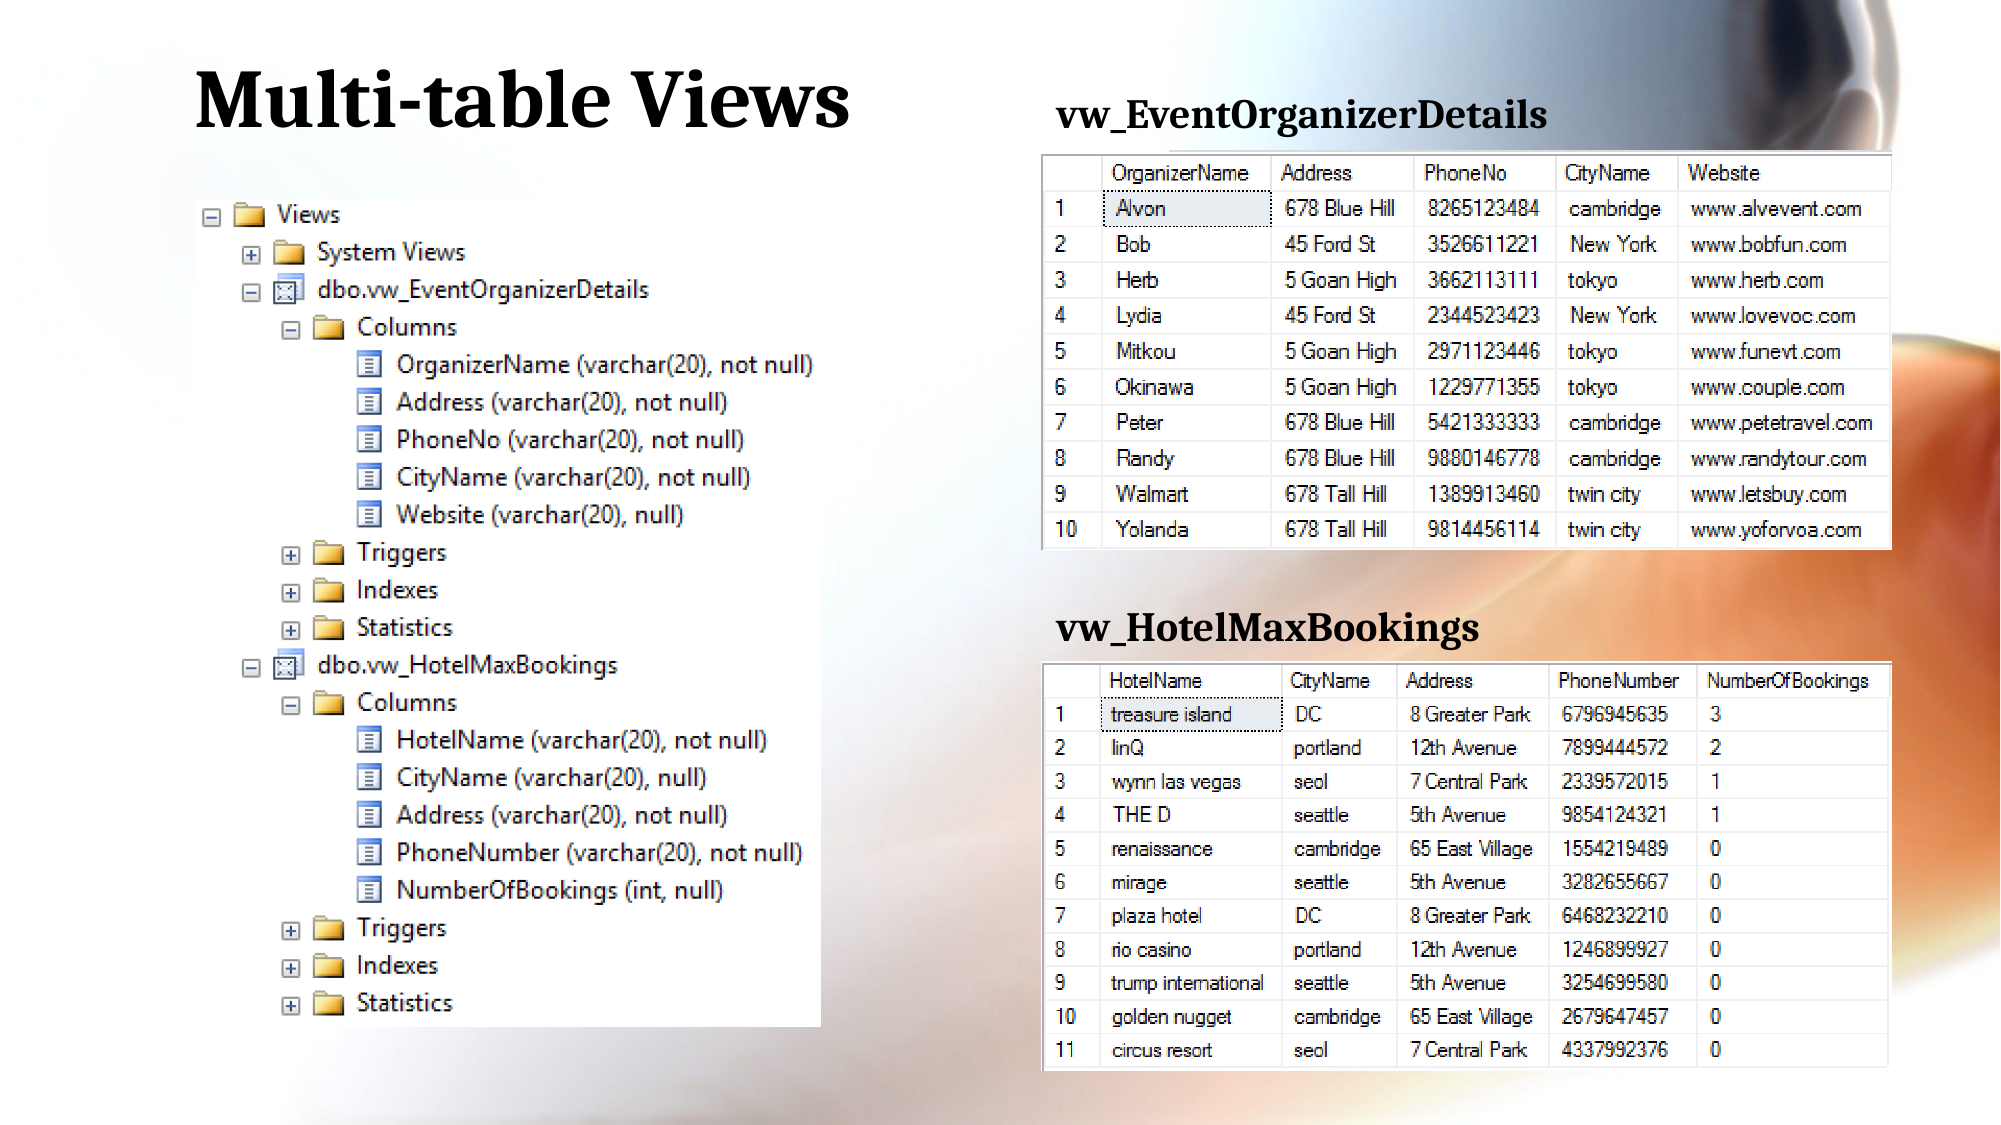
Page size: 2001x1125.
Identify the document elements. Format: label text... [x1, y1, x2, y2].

picture [0, 0, 2001, 1125]
title Multi-table Views [179, 12, 882, 177]
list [1041, 661, 1892, 1071]
text_box vw_HotelMaxBookings [1041, 592, 1519, 658]
text_box vw_EventOrganizerDetails [1041, 79, 1611, 145]
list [1041, 150, 1892, 550]
